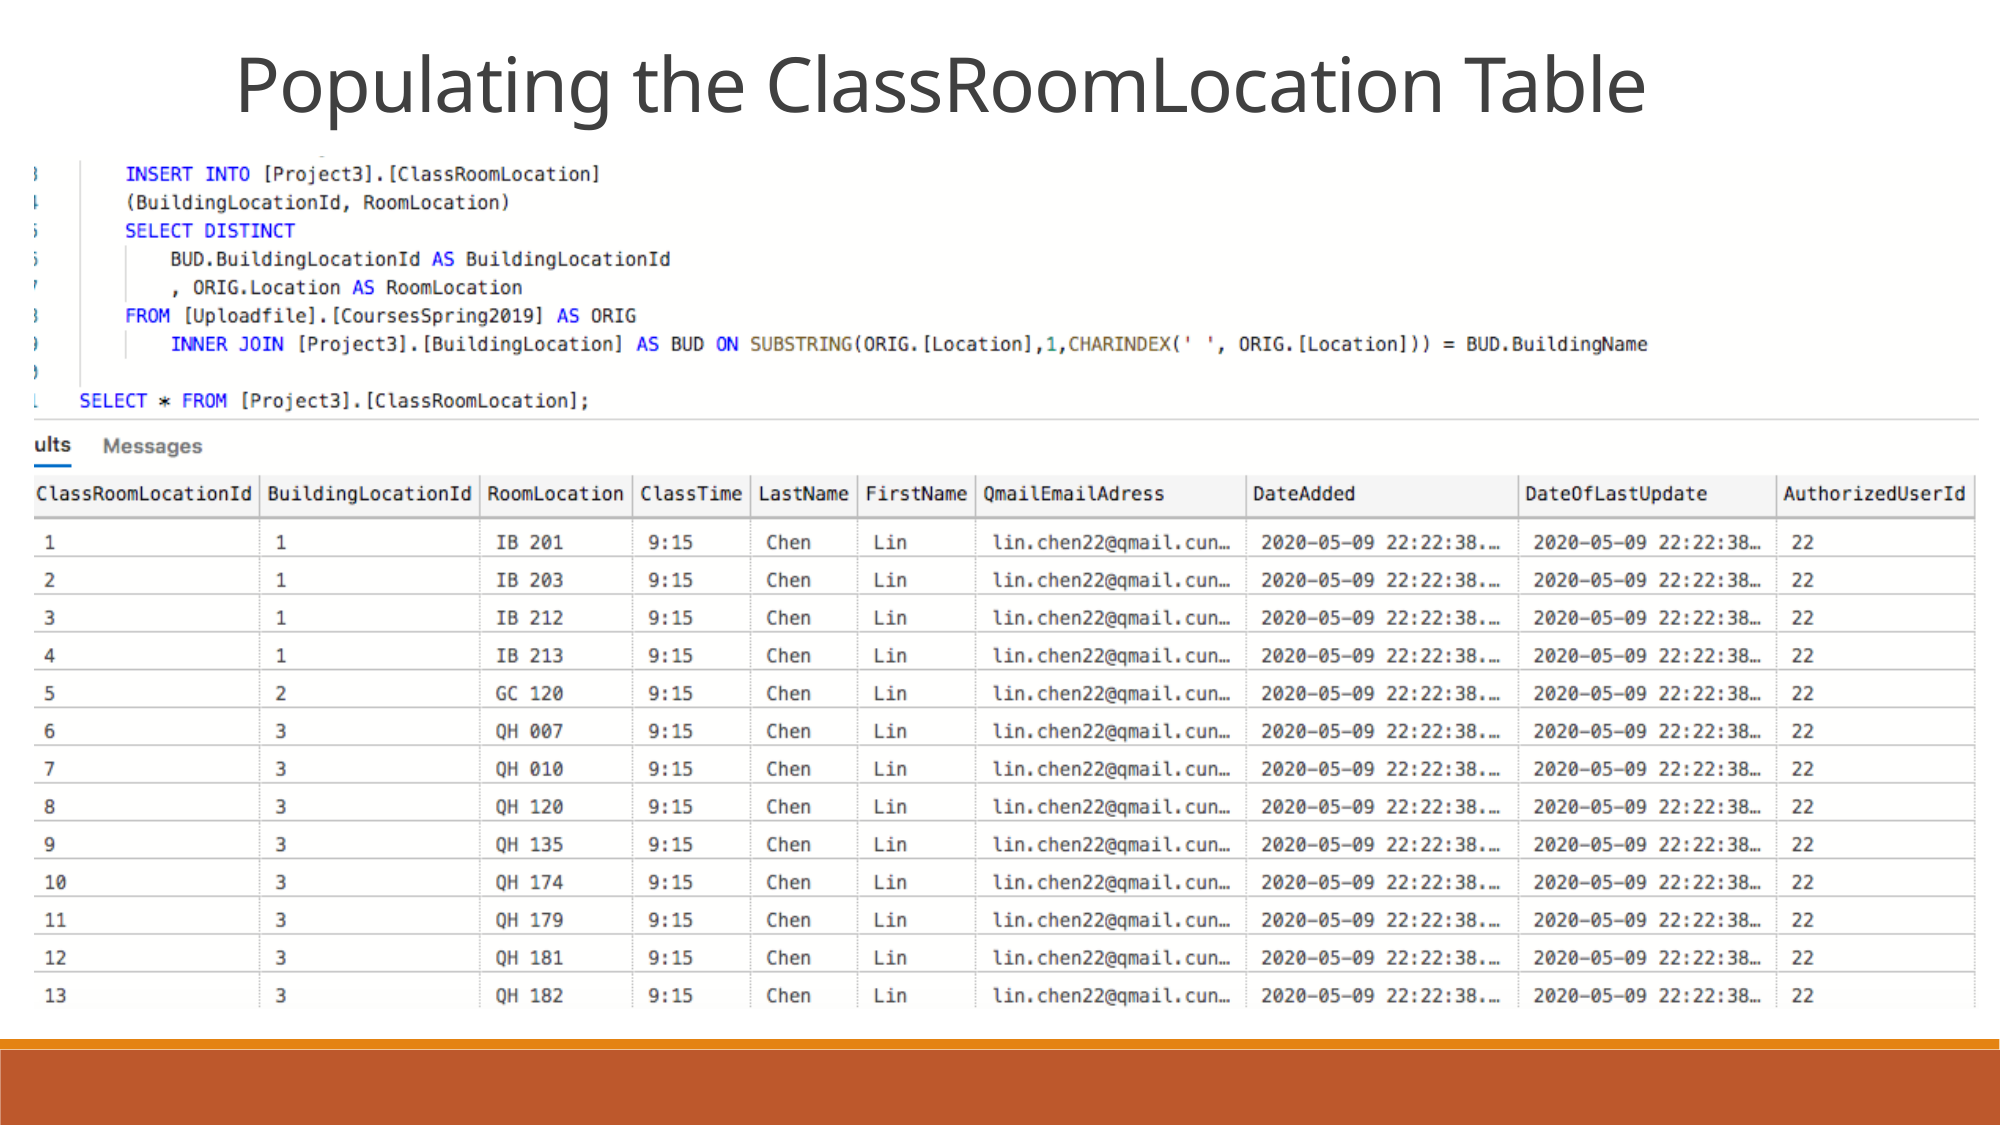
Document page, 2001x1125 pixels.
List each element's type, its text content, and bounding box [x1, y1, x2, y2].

title Populating the ClassRoomLocation Table [219, 0, 1870, 136]
picture [34, 155, 1979, 1010]
